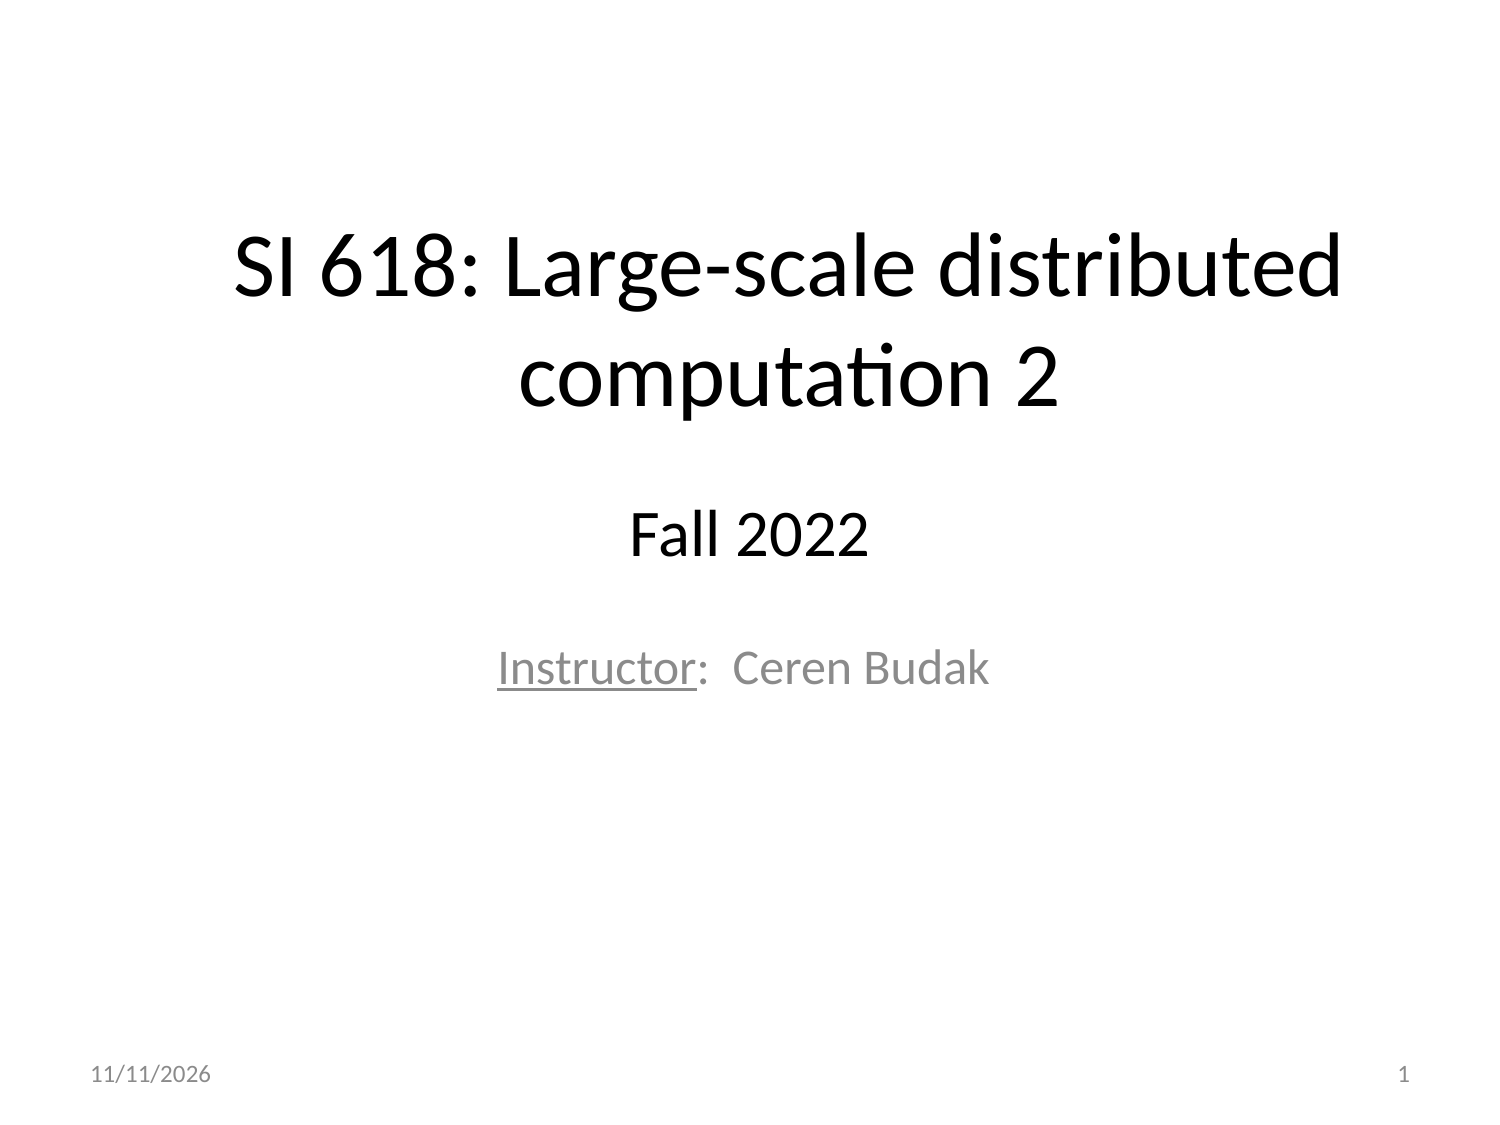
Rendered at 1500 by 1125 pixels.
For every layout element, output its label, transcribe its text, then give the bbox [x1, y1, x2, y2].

text_box Fall 2022 [614, 481, 886, 577]
title SI 618: Large-scale distributed computation 2 [117, 193, 1463, 435]
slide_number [75, 1042, 425, 1103]
slide_number 1 [1074, 1042, 1425, 1103]
subtitle Instructor: Ceren Budak [75, 627, 1413, 928]
